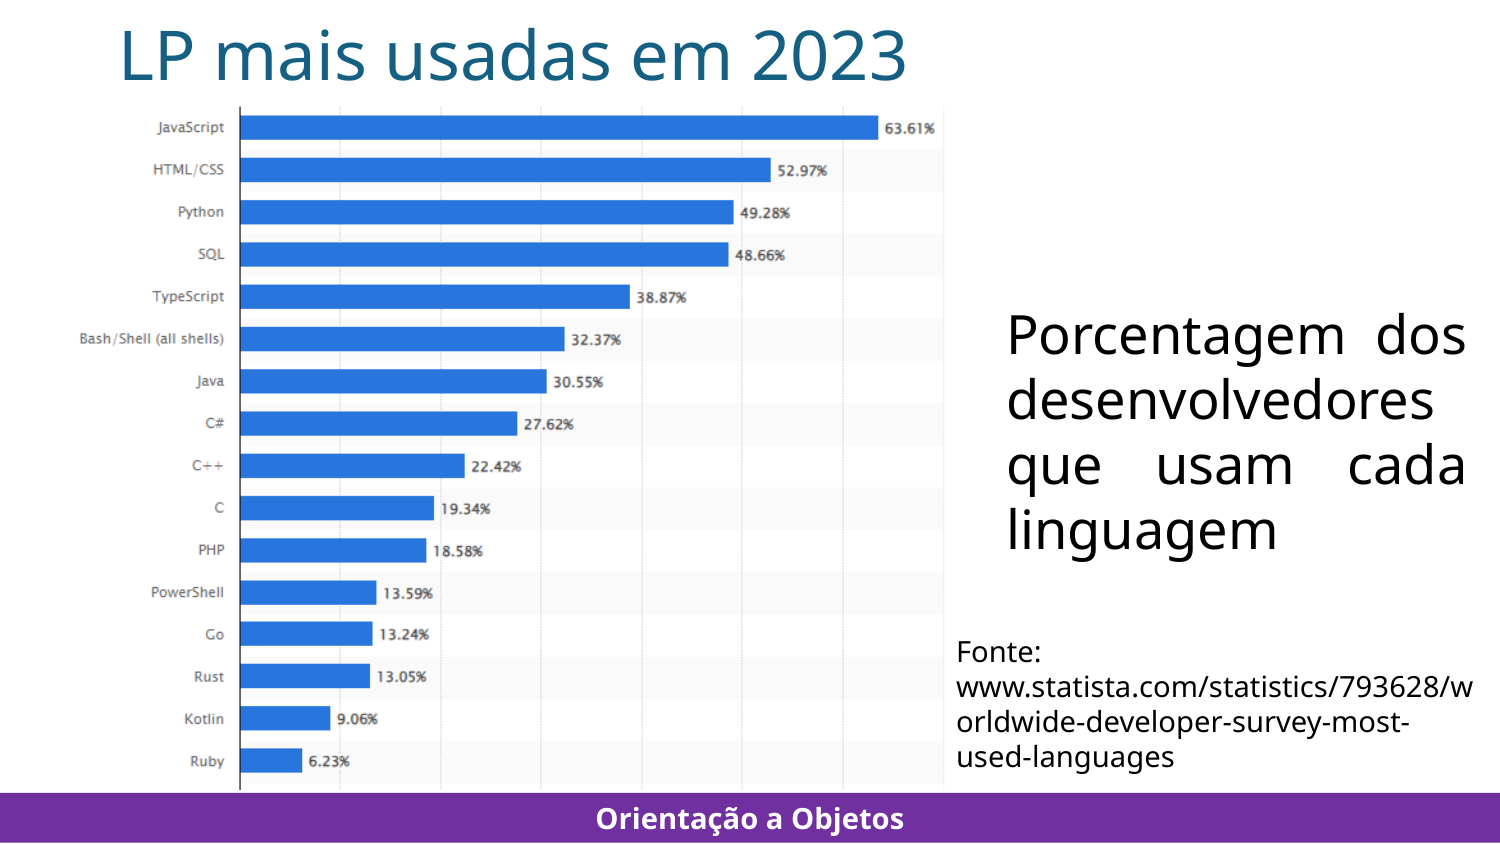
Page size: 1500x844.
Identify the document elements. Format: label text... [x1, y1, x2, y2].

text_box Fonte: www.statista.com/statistics/793628/worldwide-developer-survey-most-used-languages [945, 625, 1500, 781]
text_box Porcentagem dos desenvolvedores que usam cada linguagem [991, 293, 1483, 568]
title LP mais usadas em 2023 [103, 5, 1441, 169]
picture [67, 99, 945, 790]
